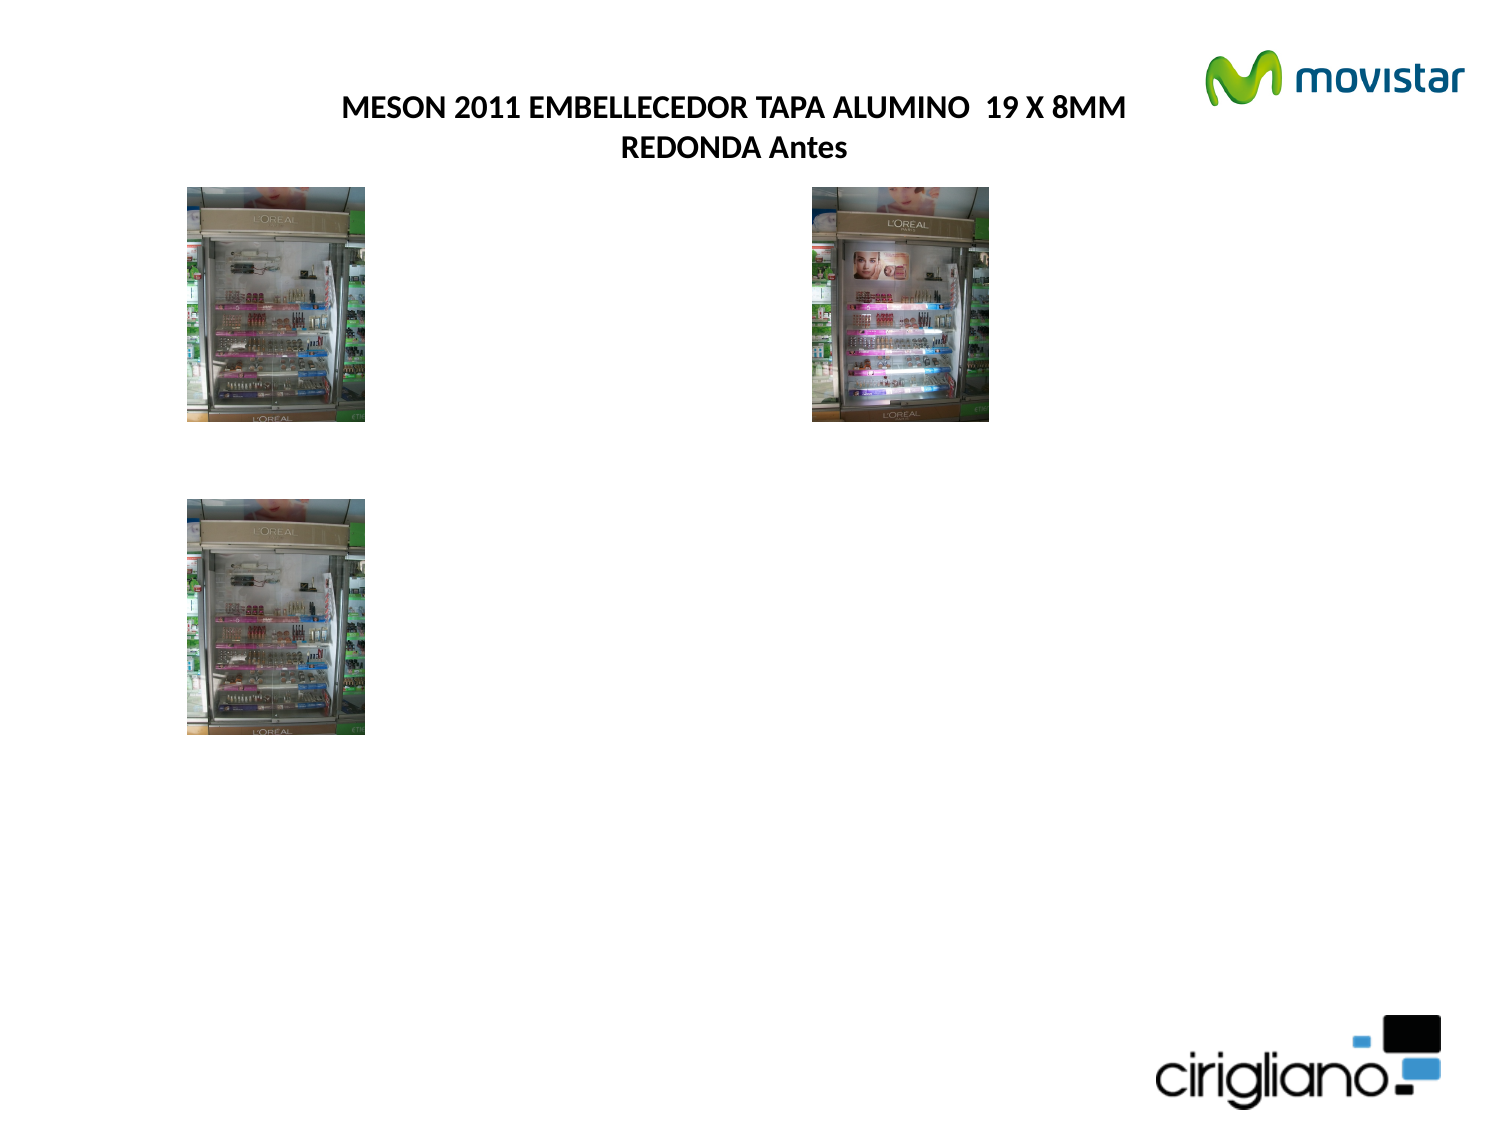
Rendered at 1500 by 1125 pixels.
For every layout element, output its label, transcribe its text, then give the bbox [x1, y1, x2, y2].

picture [1155, 1015, 1441, 1110]
picture [187, 187, 365, 423]
picture [1171, 15, 1499, 141]
picture [812, 187, 990, 423]
picture [187, 499, 365, 735]
text_box MESON 2011 EMBELLECEDOR TAPA ALUMINO 19 X 8MM REDONDA Antes [265, 78, 1204, 173]
